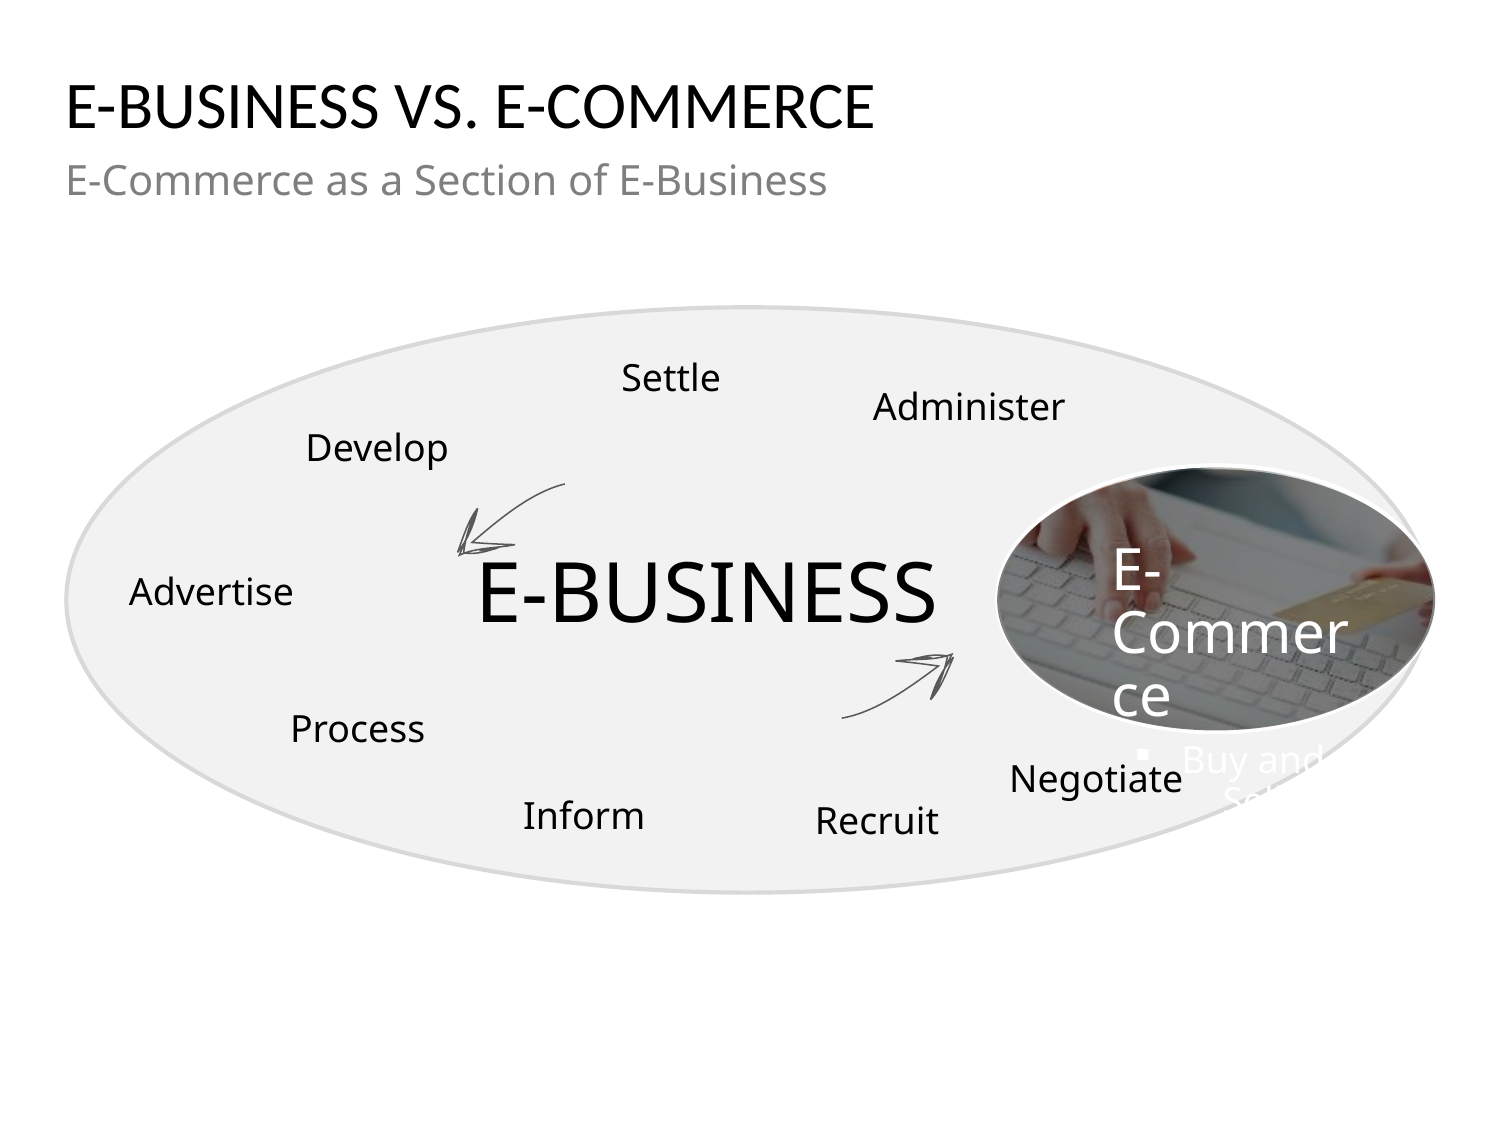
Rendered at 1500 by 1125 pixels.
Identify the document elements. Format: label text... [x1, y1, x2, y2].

title E-BUSINESS VS. E-COMMERCE [64, 70, 1435, 159]
list E-Commerce as a Section of E-Business [64, 159, 1435, 248]
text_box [66, 306, 1436, 893]
